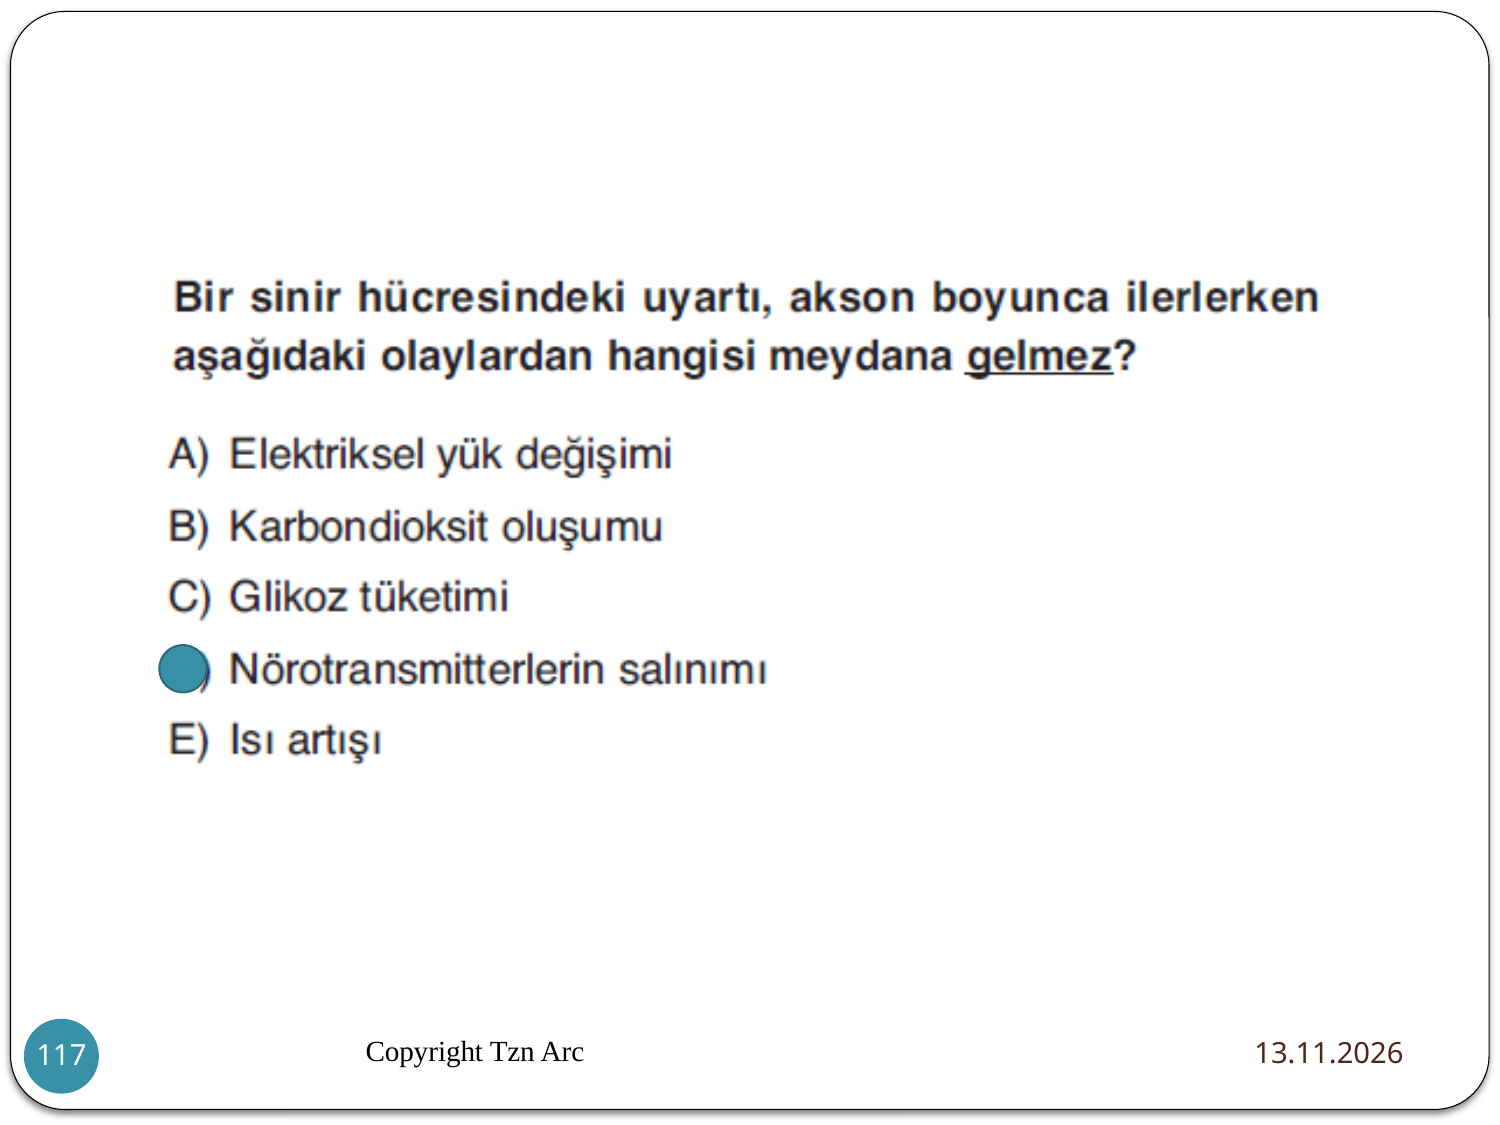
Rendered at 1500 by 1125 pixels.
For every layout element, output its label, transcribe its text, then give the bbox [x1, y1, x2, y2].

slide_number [1012, 1015, 1419, 1094]
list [149, 256, 1341, 792]
slide_number 117 [23, 1018, 99, 1094]
footer Copyright Tzn Arc [150, 1012, 800, 1088]
